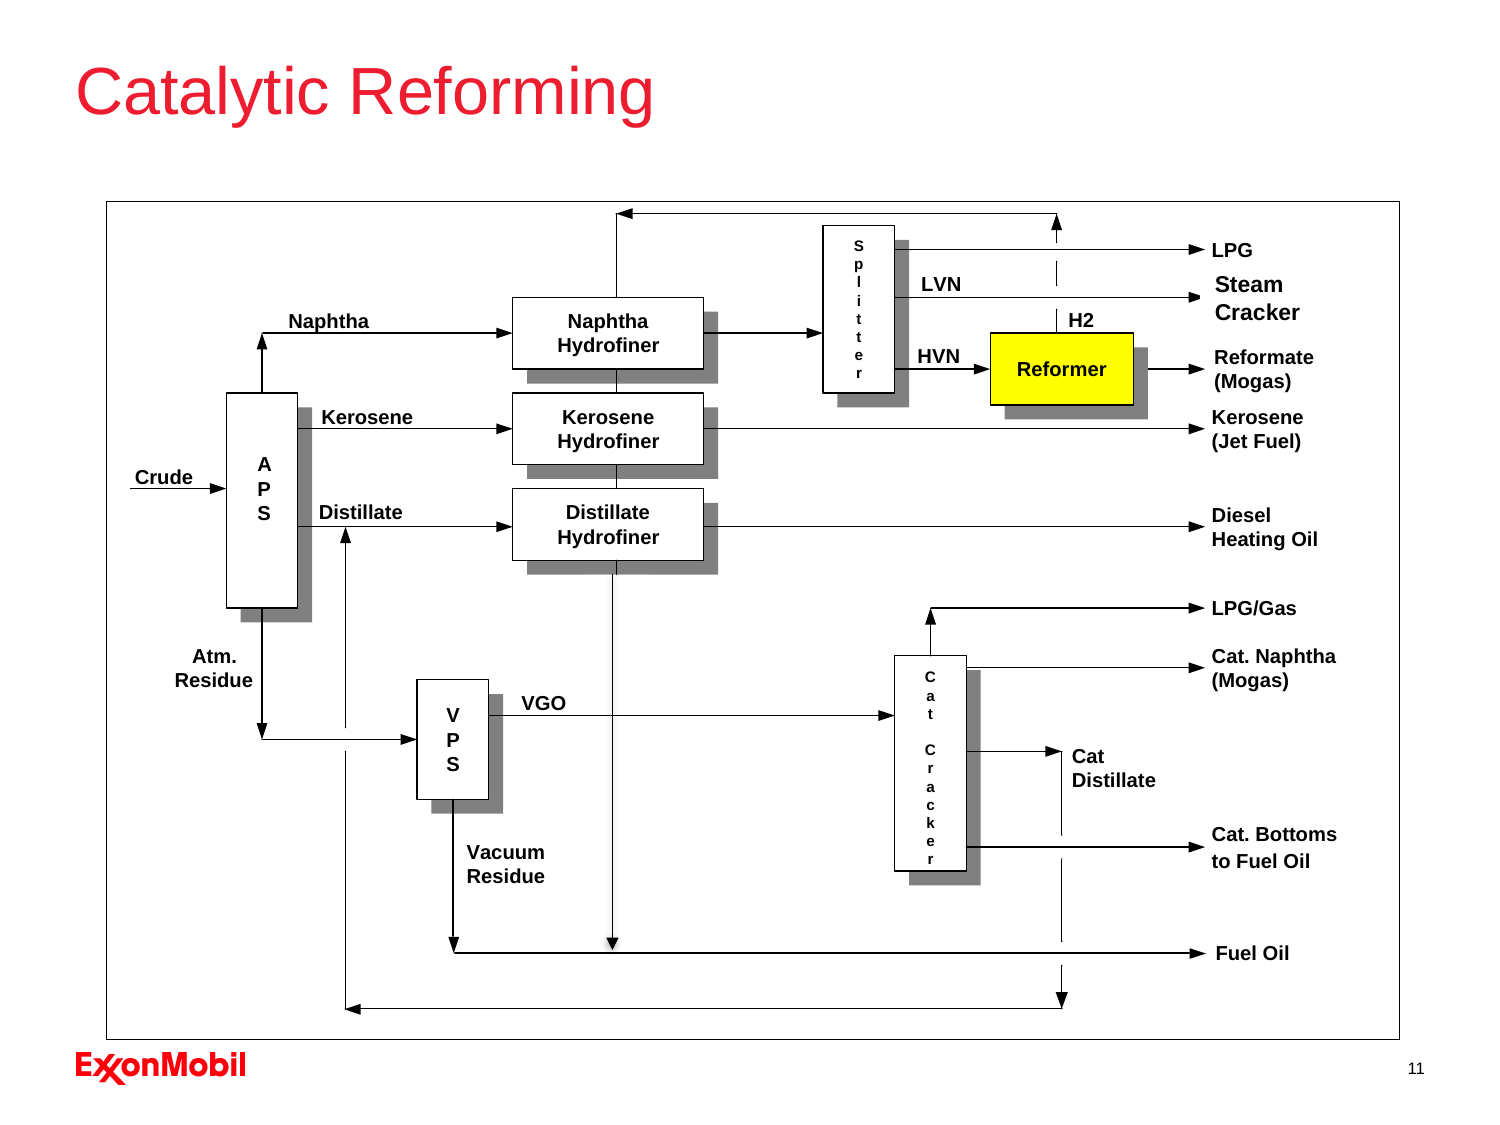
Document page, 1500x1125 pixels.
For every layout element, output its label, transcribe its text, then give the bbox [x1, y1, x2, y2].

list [103, 198, 1402, 1043]
picture [76, 1052, 245, 1085]
title Catalytic Reforming [75, 48, 1425, 174]
